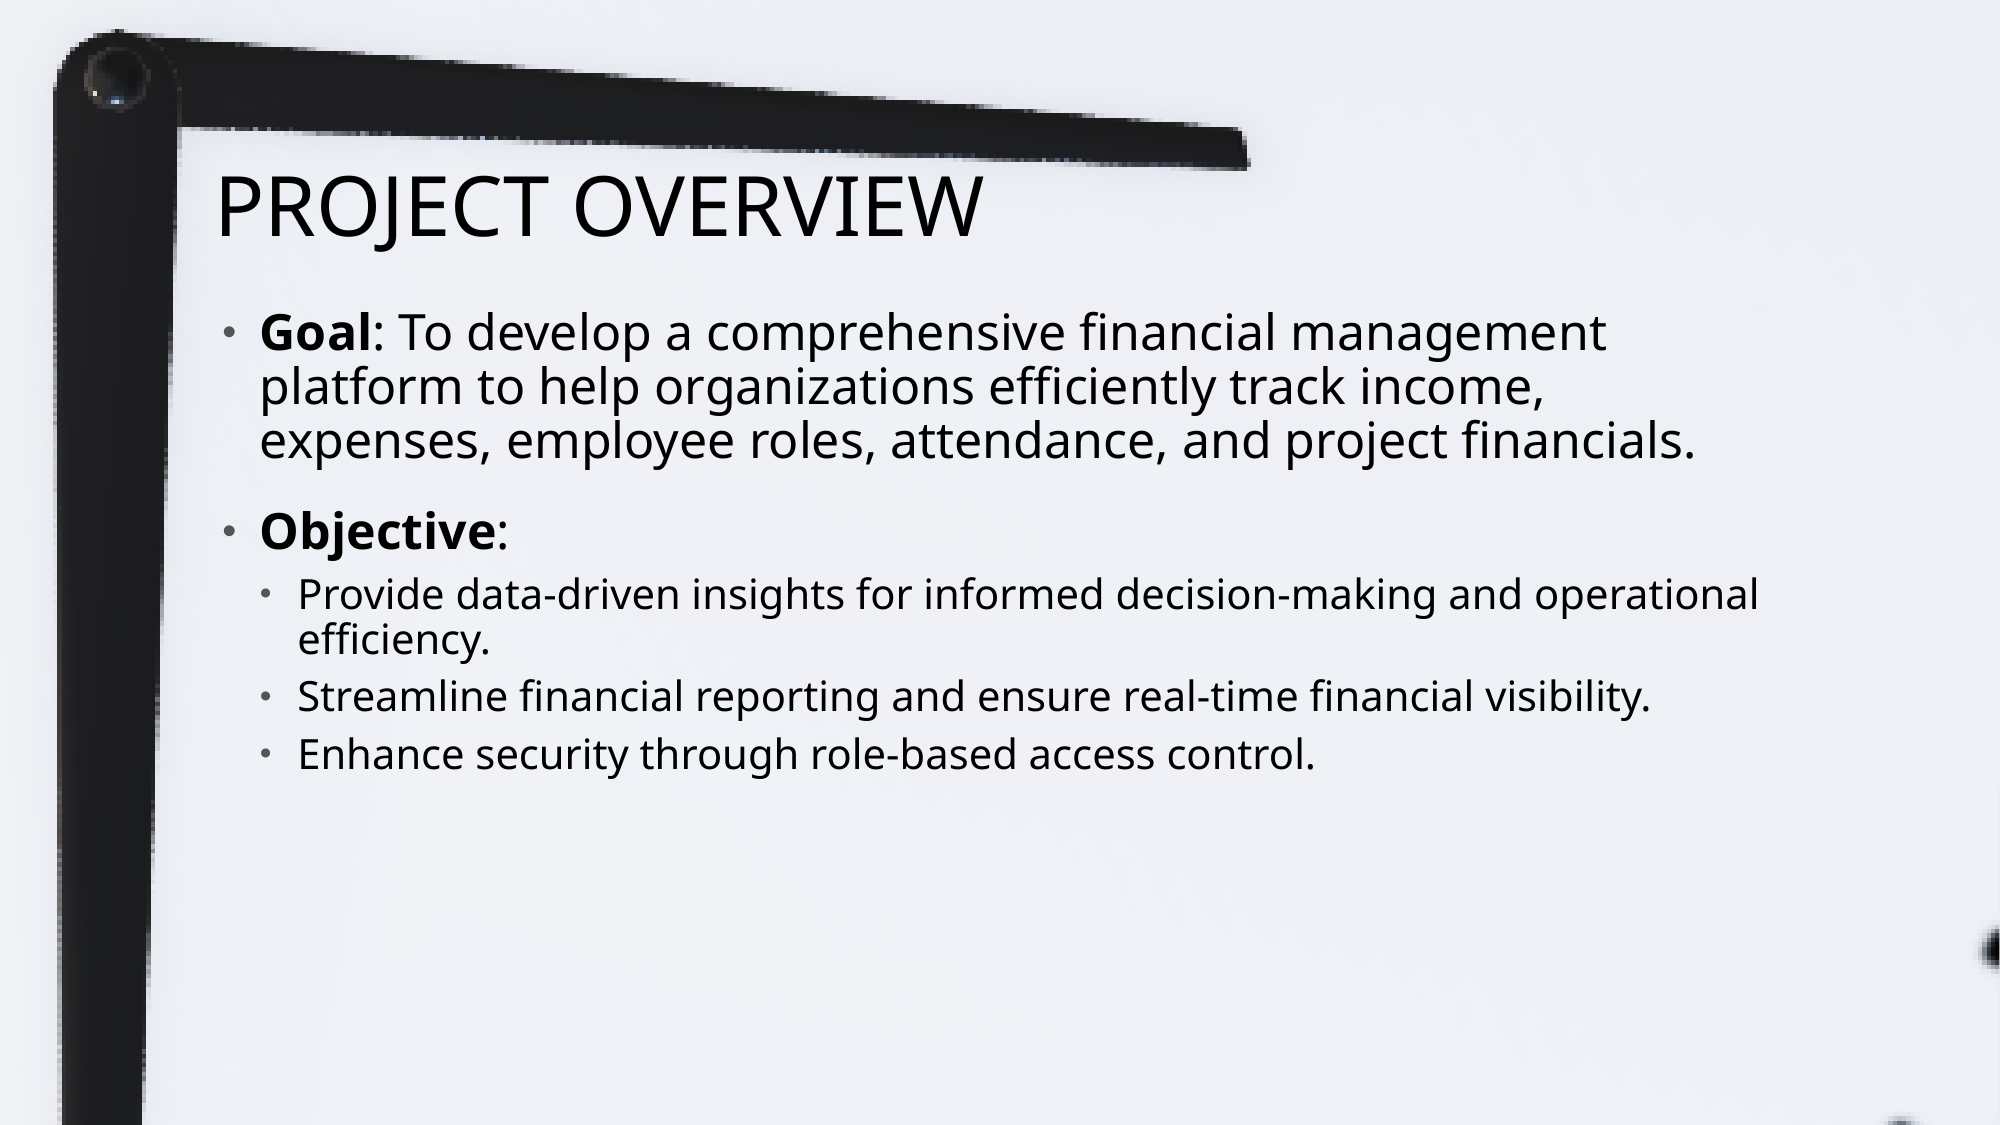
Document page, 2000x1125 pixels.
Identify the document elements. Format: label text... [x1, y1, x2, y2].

list Goal: To develop a comprehensive financial management platform to help organizations efficiently track income, expenses, employee roles, attendance, and project financials. Objective: Provide data-driven insights for informed decision-making and operational efficiency. Streamline financial reporting and ensure real-time financial visibility. Enhance security through role-based access control. [199, 299, 1800, 1013]
title Project Overview [199, 45, 1800, 263]
picture [0, 0, 2000, 1125]
